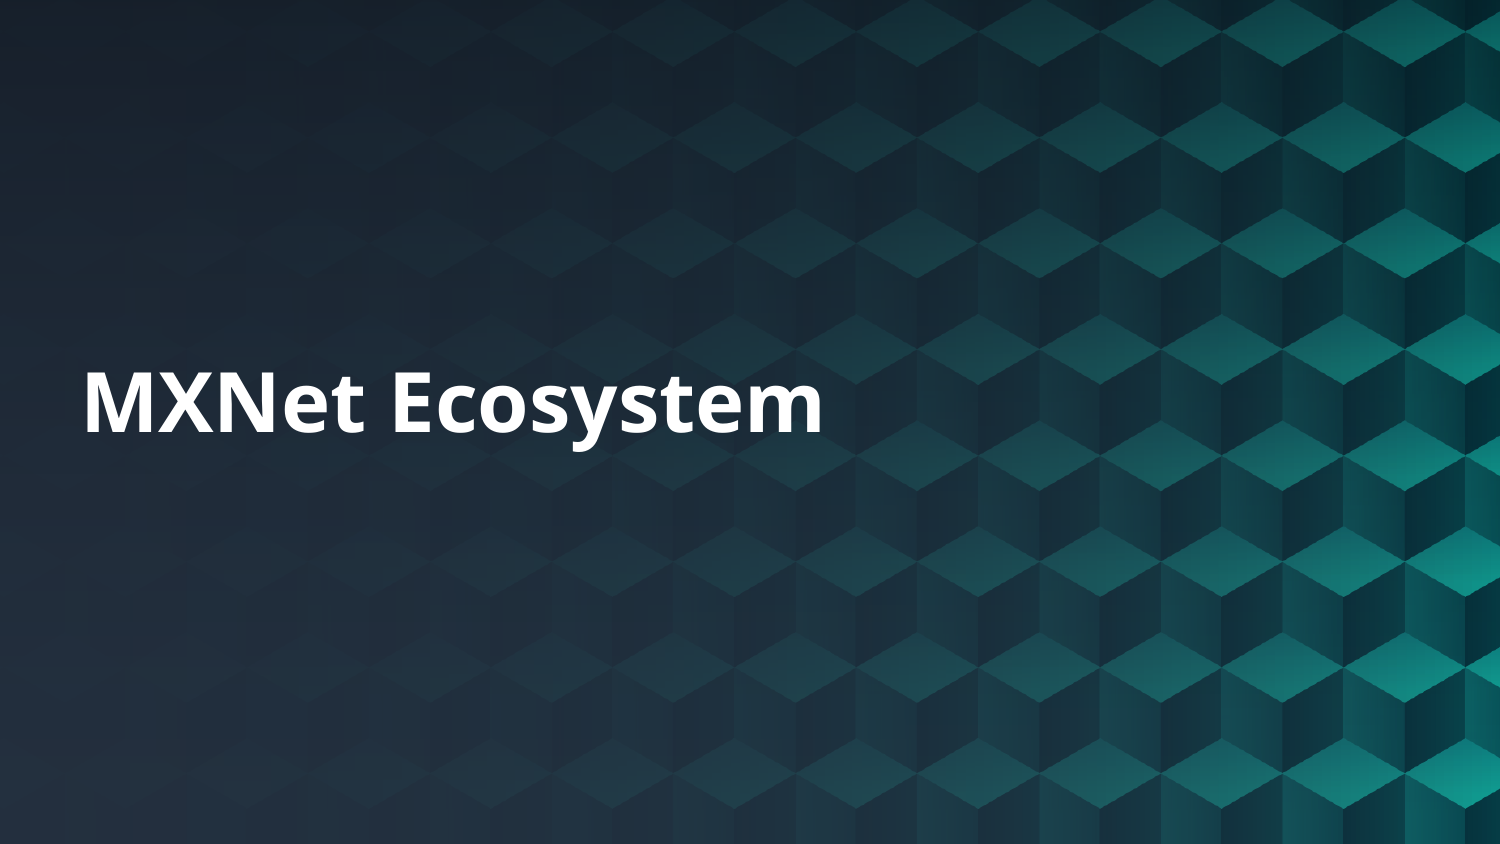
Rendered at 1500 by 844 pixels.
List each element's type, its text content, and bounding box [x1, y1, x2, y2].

picture [0, 0, 1500, 844]
title MXNet Ecosystem [65, 323, 1340, 476]
